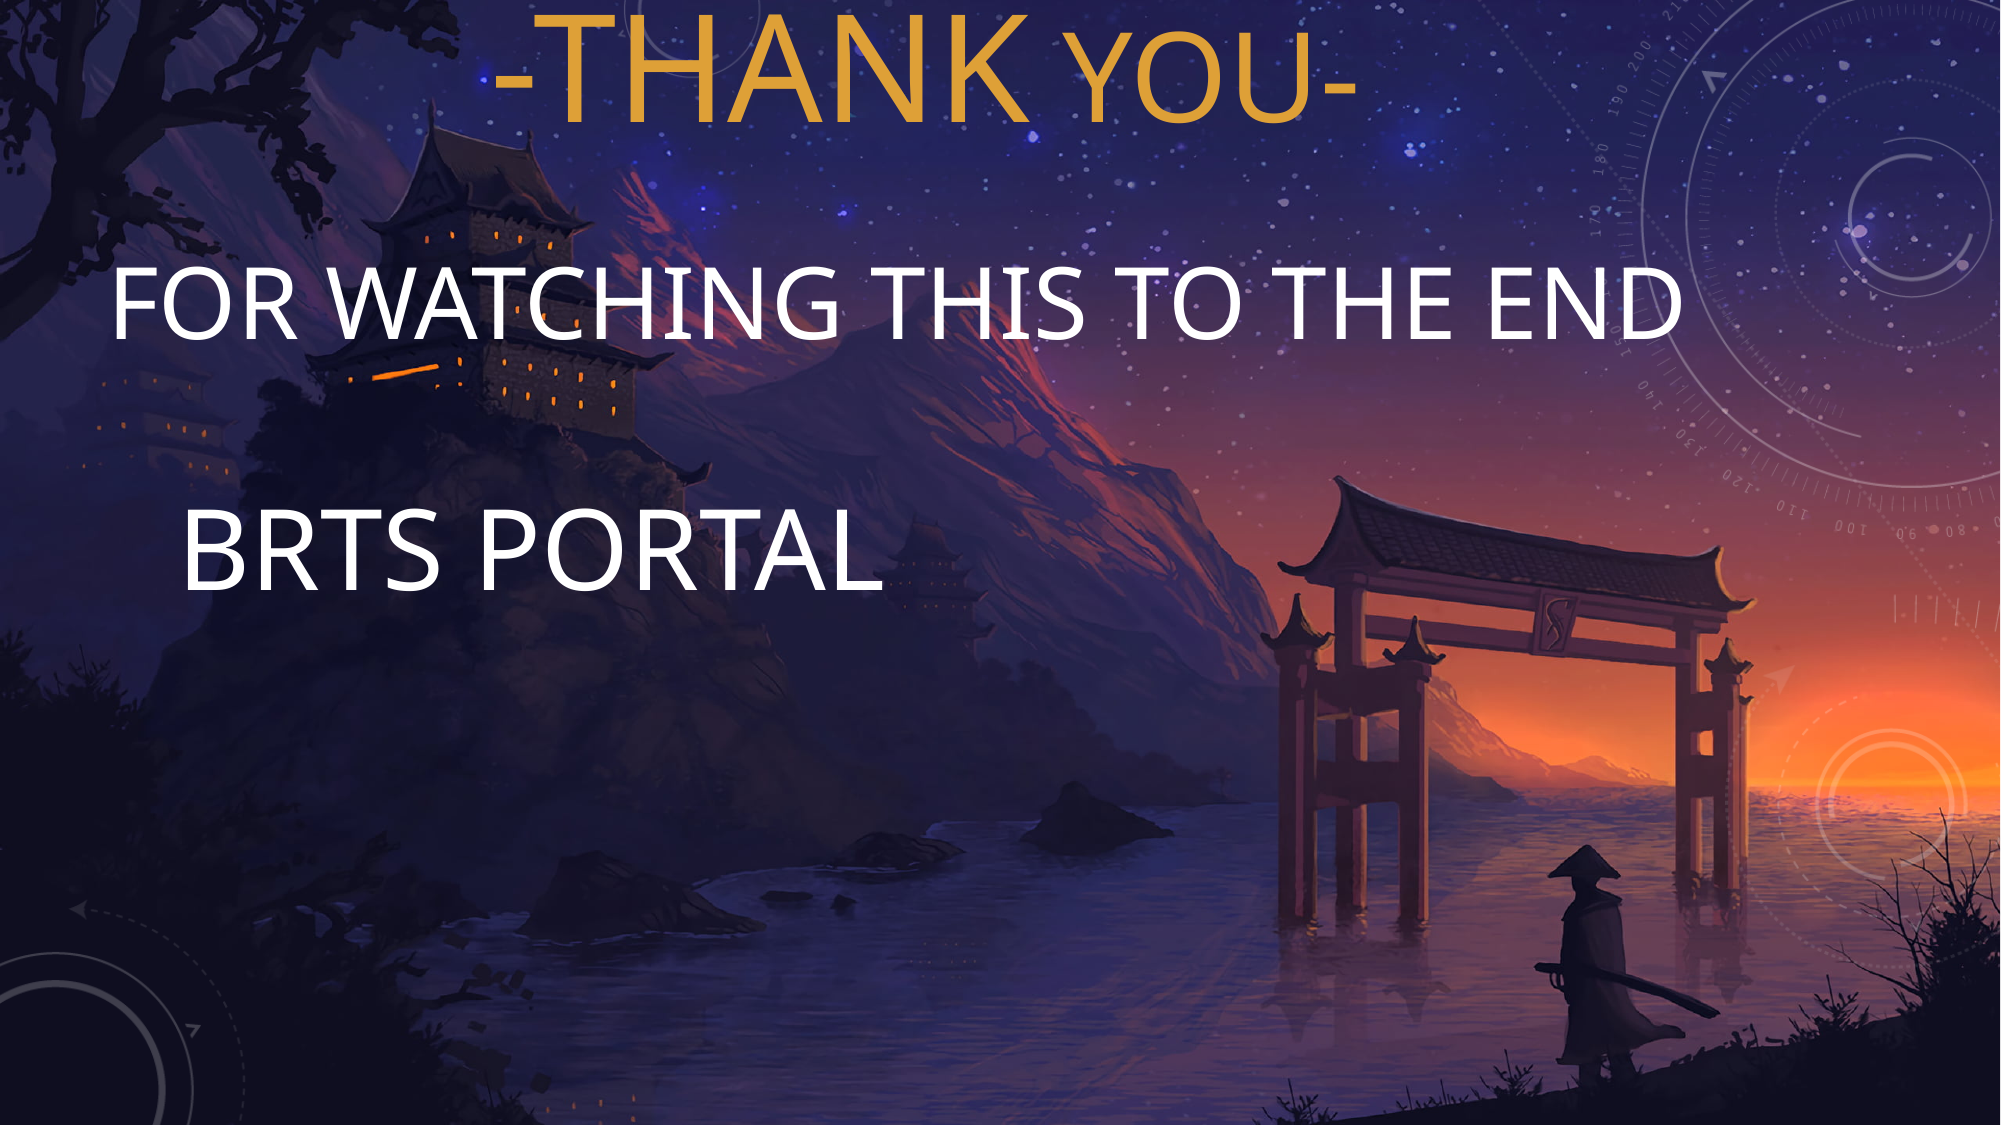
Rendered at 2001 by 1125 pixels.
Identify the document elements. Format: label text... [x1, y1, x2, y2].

picture [0, 0, 2001, 1125]
list FOR WATCHING THIS TO THE END [0, 0, 1881, 599]
text_box BRTS PORTAL [162, 470, 1074, 621]
